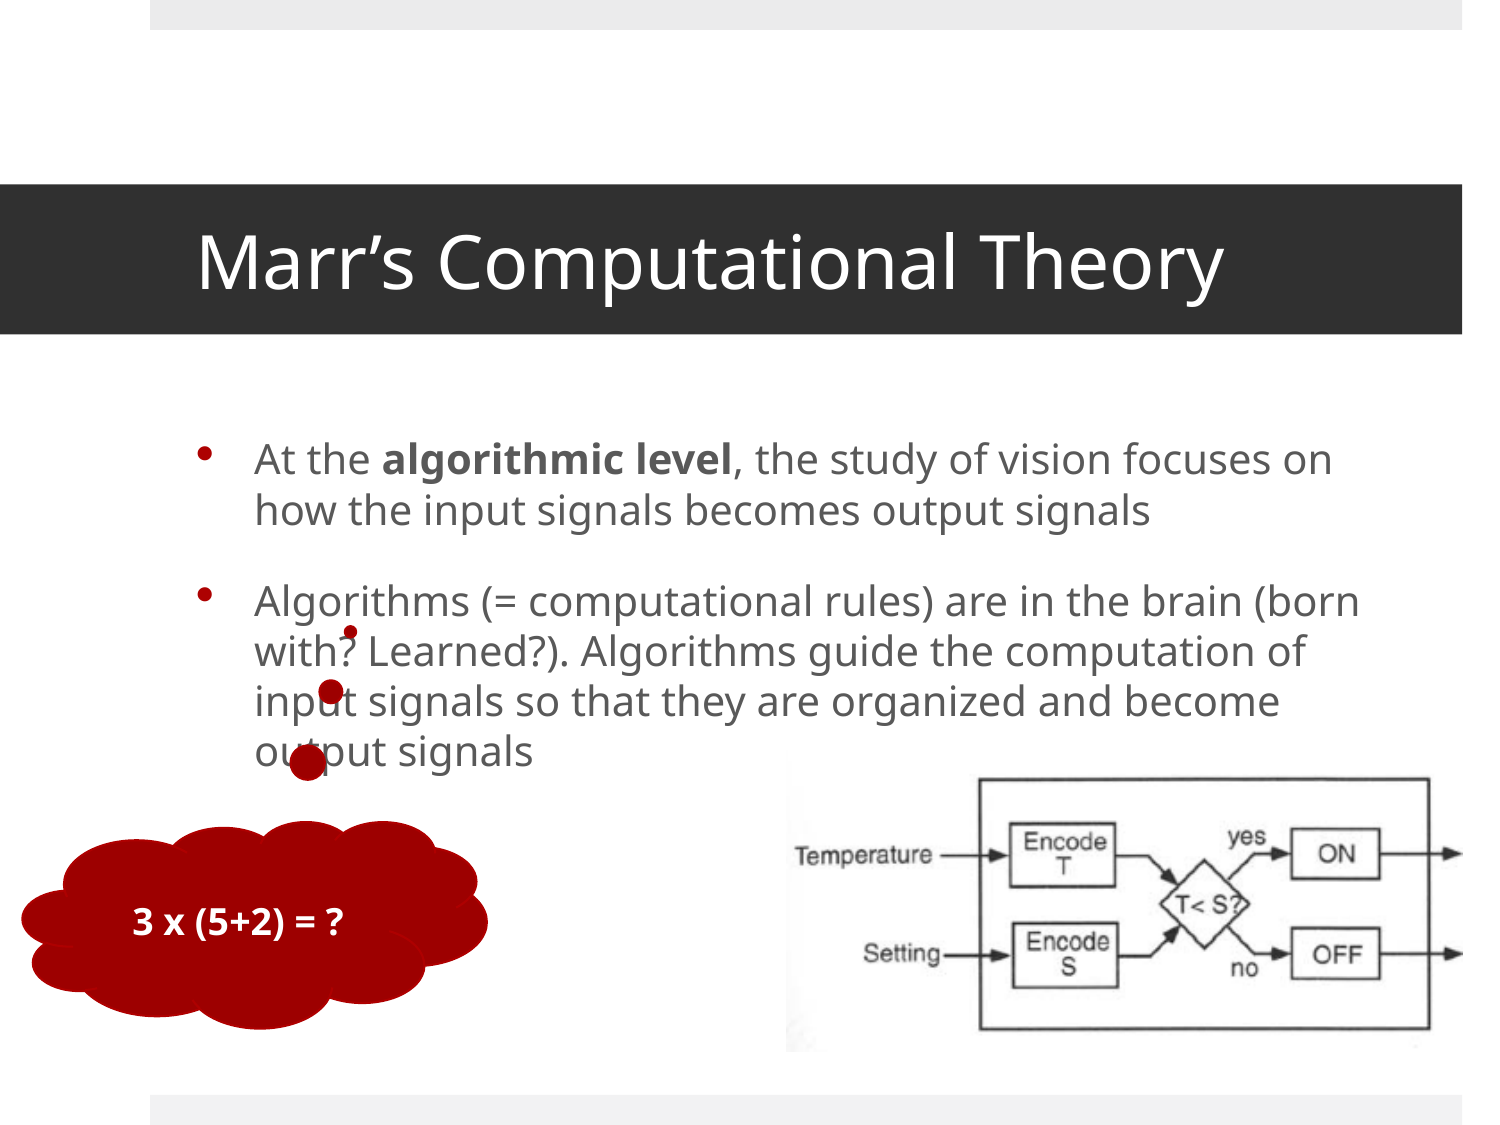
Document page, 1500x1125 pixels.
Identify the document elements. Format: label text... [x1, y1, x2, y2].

list At the algorithmic level, the study of vision focuses on how the input signals becomes output signals Algorithms (= computational rules) are in the brain (born with? Learned?). Algorithms guide the computation of input signals so that they are organized and become output signals [182, 425, 1432, 1028]
text_box 3 x (5+2) = ? [318, 679, 344, 705]
text_box 3 x (5+2) = ? [289, 744, 326, 781]
text_box 3 x (5+2) = ? [21, 821, 488, 1030]
title Marr’s Computational Theory [0, 184, 1463, 335]
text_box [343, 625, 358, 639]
picture [785, 744, 1463, 1053]
